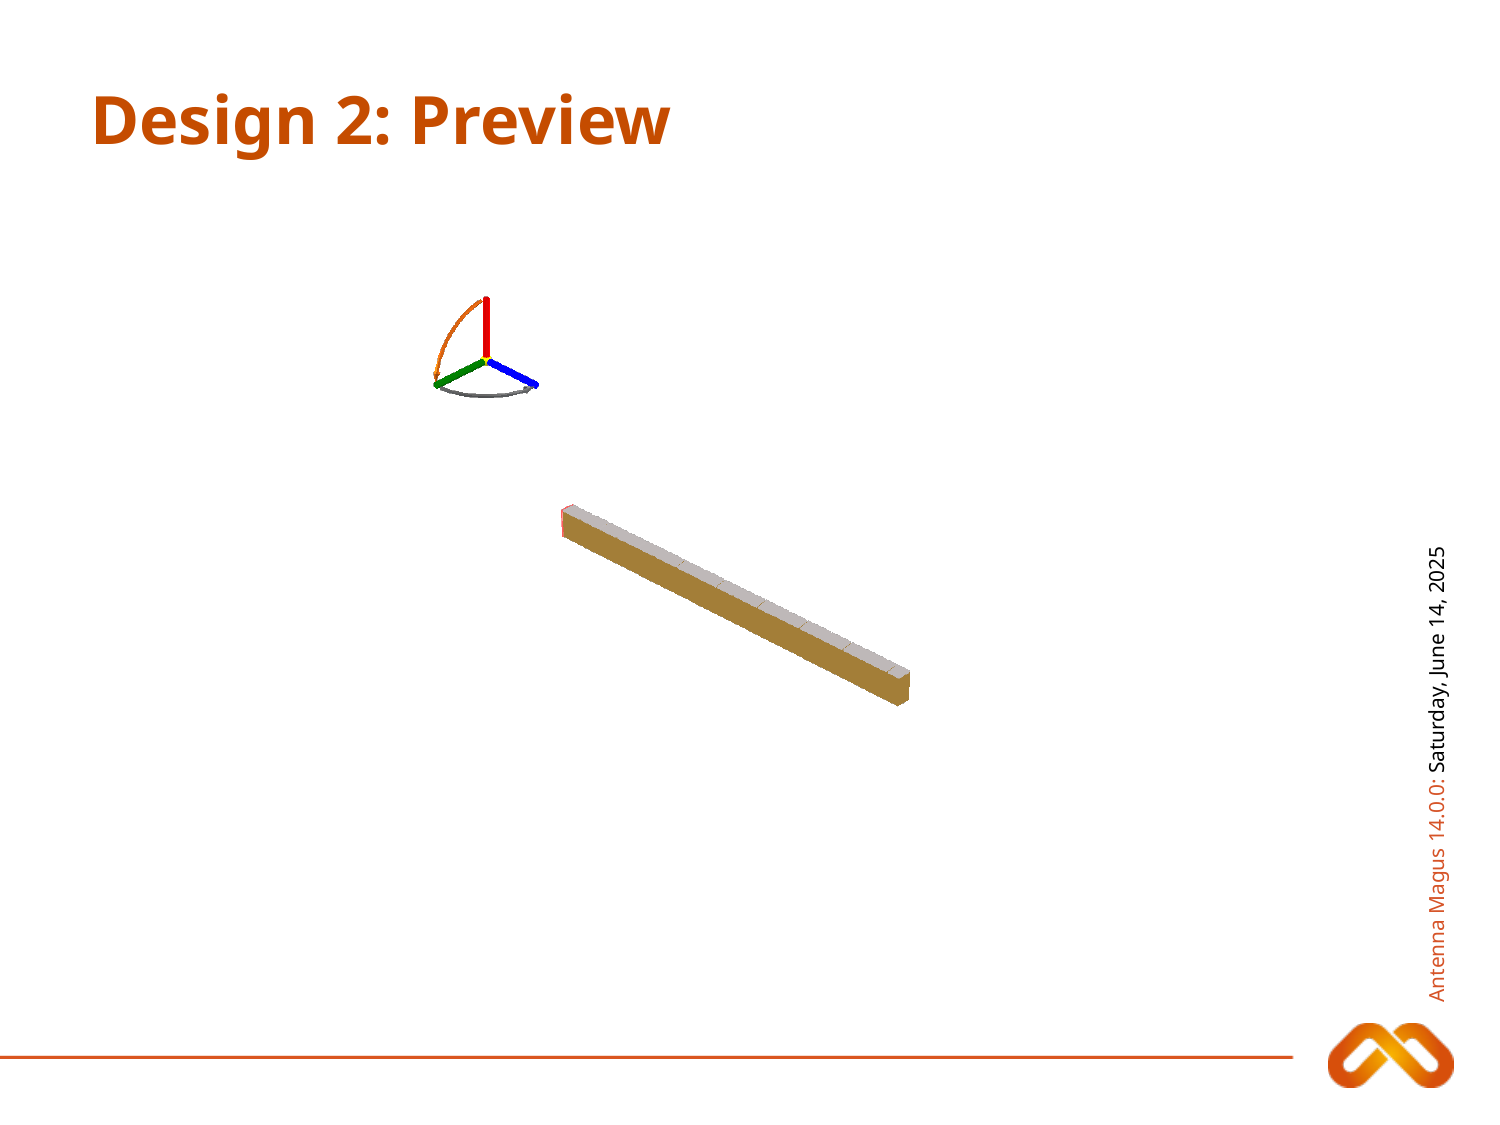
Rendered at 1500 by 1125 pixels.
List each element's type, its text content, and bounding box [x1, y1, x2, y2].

picture [1328, 1023, 1454, 1088]
picture [0, 902, 1294, 1059]
title Design 2: Preview [74, 24, 1426, 213]
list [412, 286, 1038, 912]
